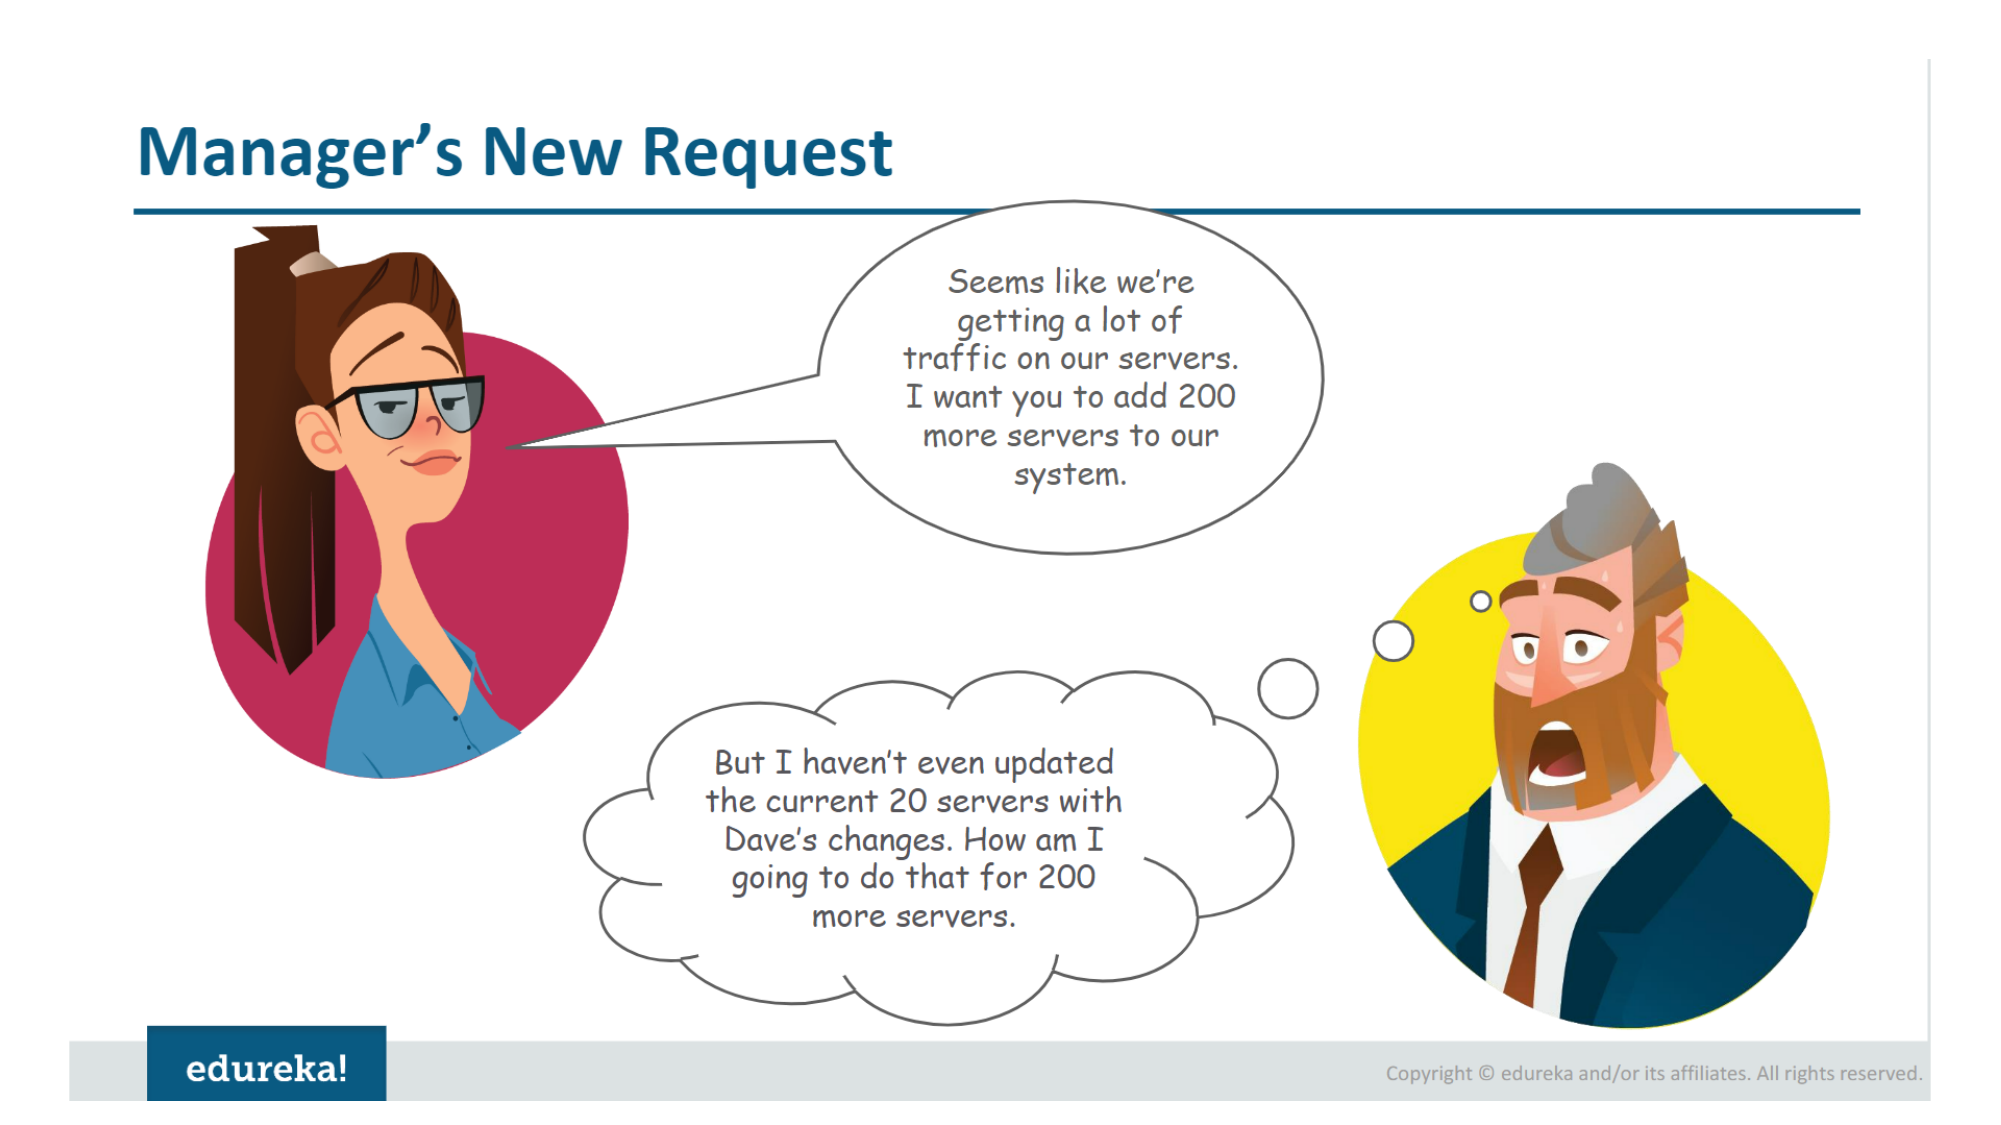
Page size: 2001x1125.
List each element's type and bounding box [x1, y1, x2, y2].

picture [257, 1062, 273, 1082]
picture [317, 1061, 337, 1082]
picture [274, 1061, 292, 1082]
picture [69, 59, 1931, 1101]
picture [295, 1055, 315, 1082]
picture [340, 1055, 346, 1082]
picture [232, 1062, 255, 1082]
picture [186, 1055, 230, 1082]
